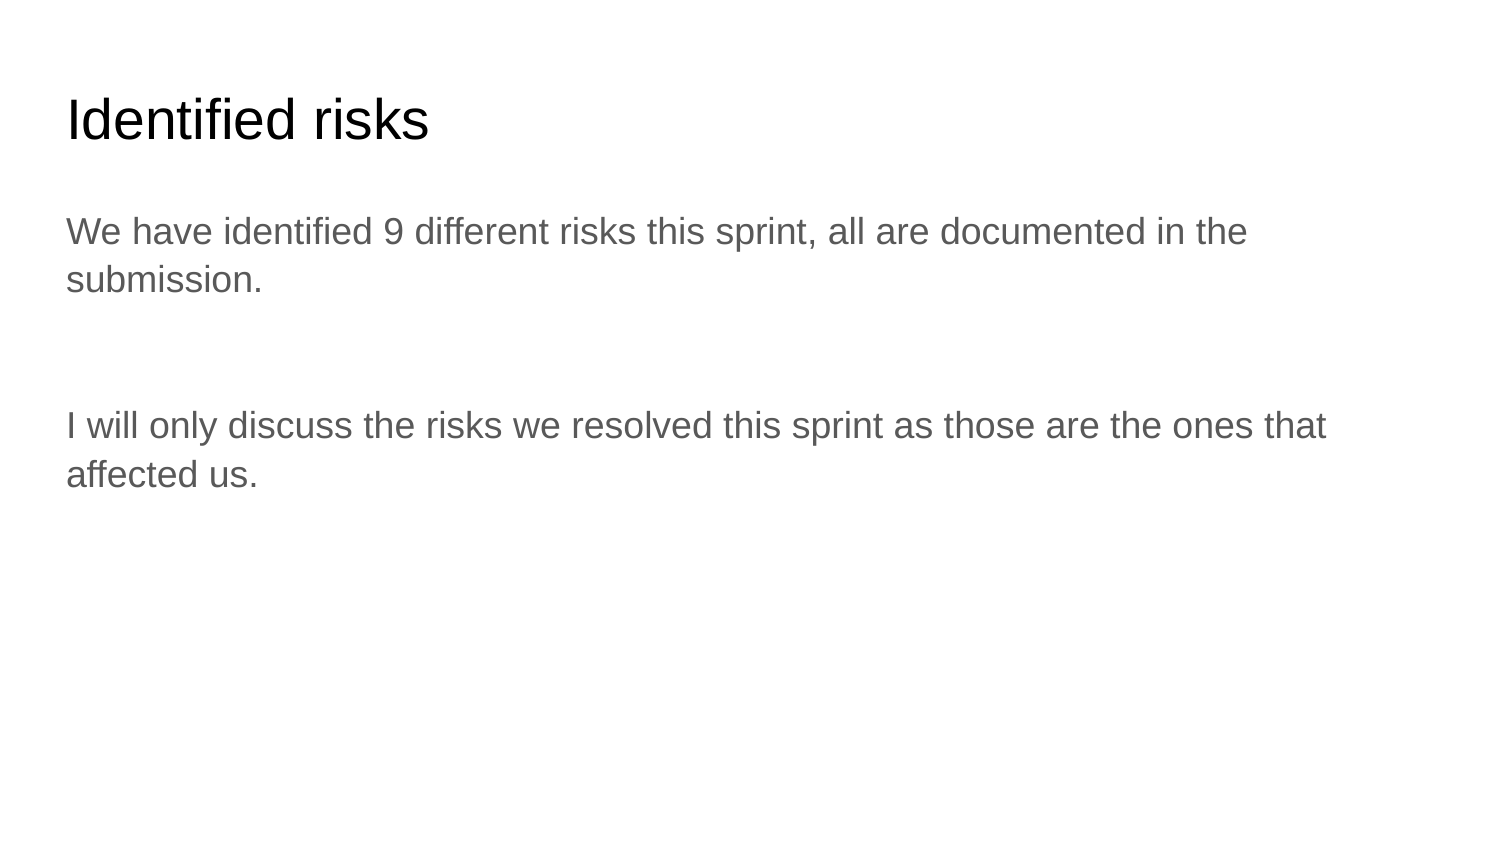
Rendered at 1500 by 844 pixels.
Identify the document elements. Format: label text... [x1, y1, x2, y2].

list We have identified 9 different risks this sprint, all are documented in the submission. I will only discuss the risks we resolved this sprint as those are the ones that affected us. [51, 189, 1449, 750]
title Identified risks [51, 72, 1449, 167]
